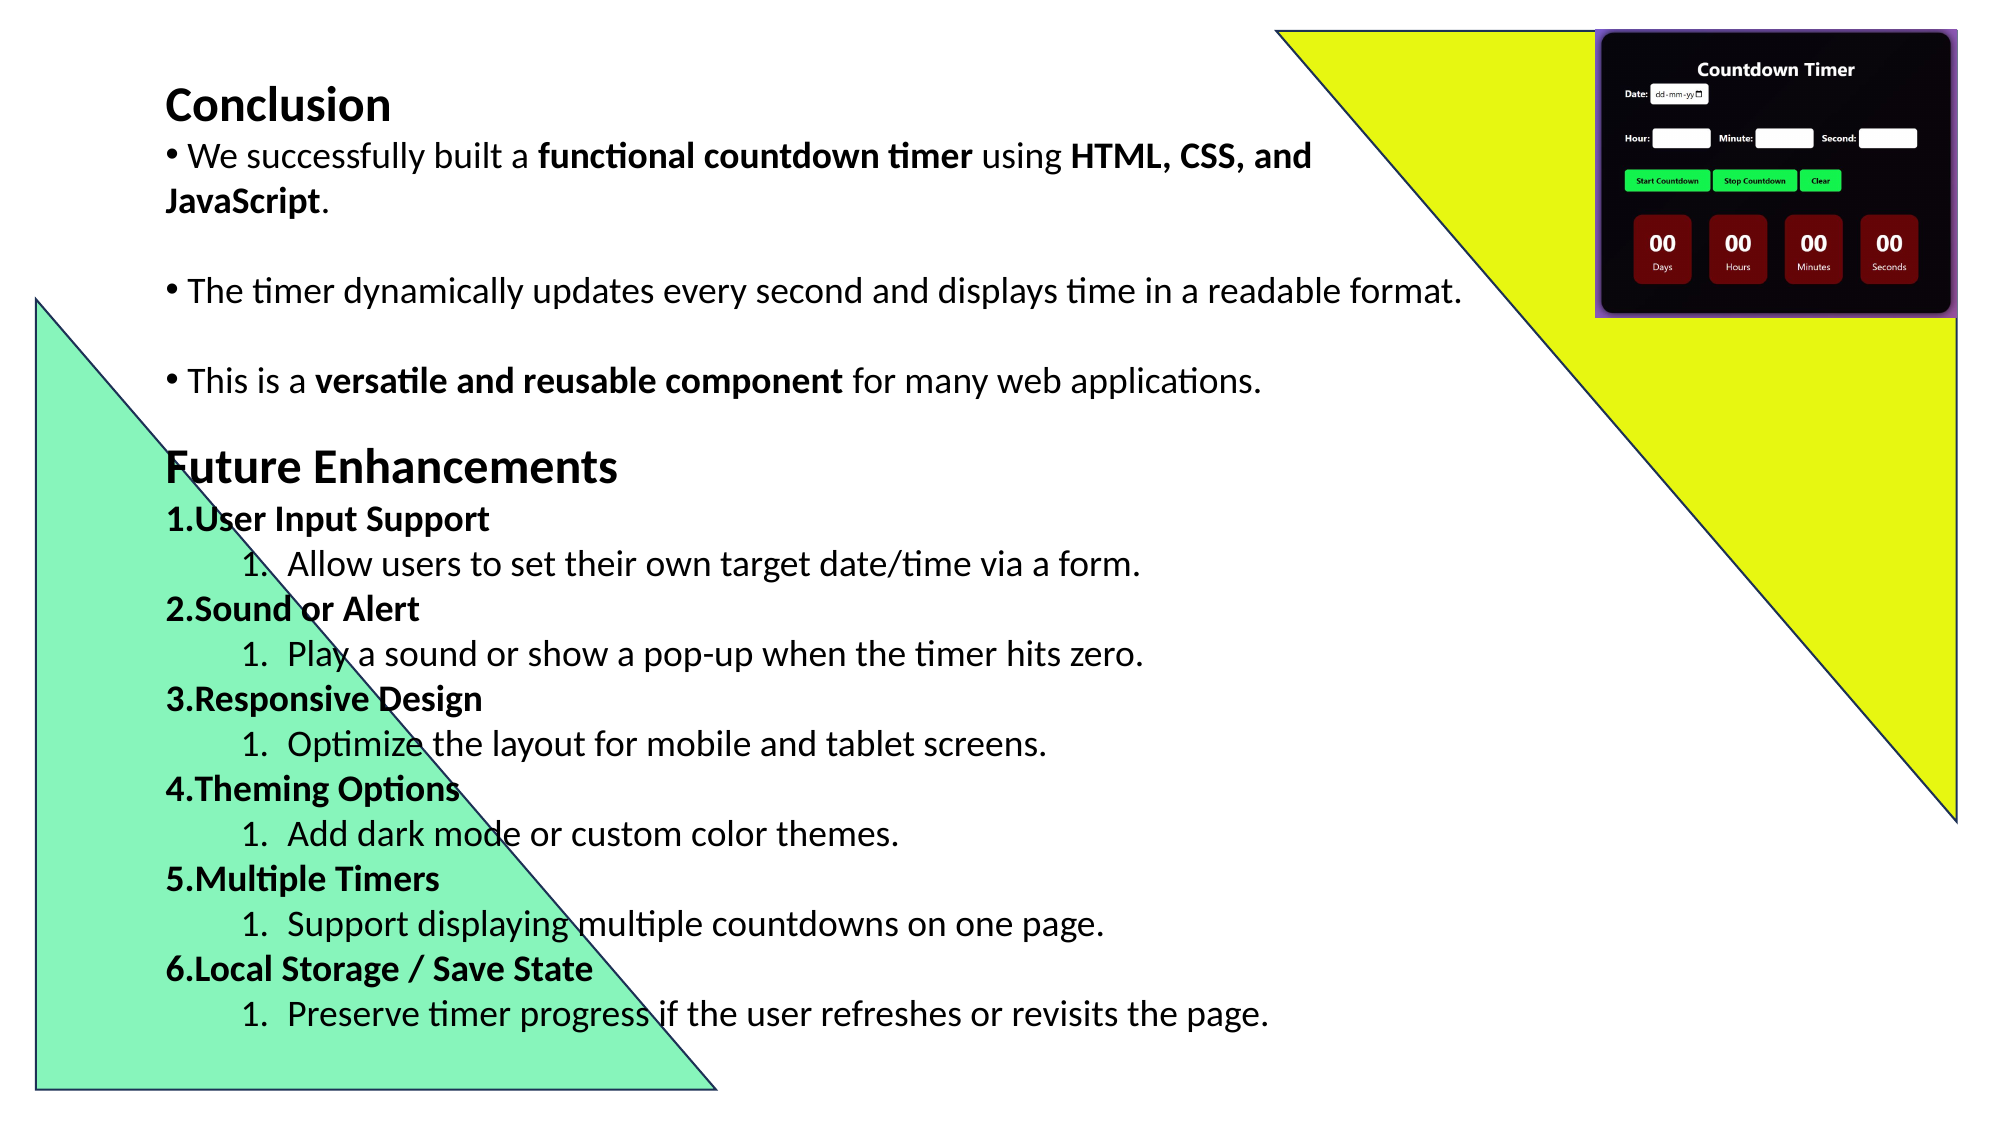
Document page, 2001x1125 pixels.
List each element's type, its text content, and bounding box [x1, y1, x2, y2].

text_box Conclusion We successfully built a functional countdown timer using HTML, CSS, and JavaScript. The timer dynamically updates every second and displays time in a readable format. This is a versatile and reusable component for many web applications. [150, 63, 1500, 409]
picture [1595, 29, 1957, 318]
text_box [34, 296, 719, 1091]
text_box Future Enhancements User Input Support Allow users to set their own target date/time via a form. Sound or Alert Play a sound or show a pop-up when the timer hits zero. Responsive Design Optimize the layout for mobile and tablet screens. Theming Options Add dark mode or custom color themes. Multiple Timers Support displaying multiple countdowns on one page. Local Storage / Save State Preserve timer progress if the user refreshes or revisits the page. [150, 426, 1348, 1041]
text_box [1274, 29, 1958, 825]
